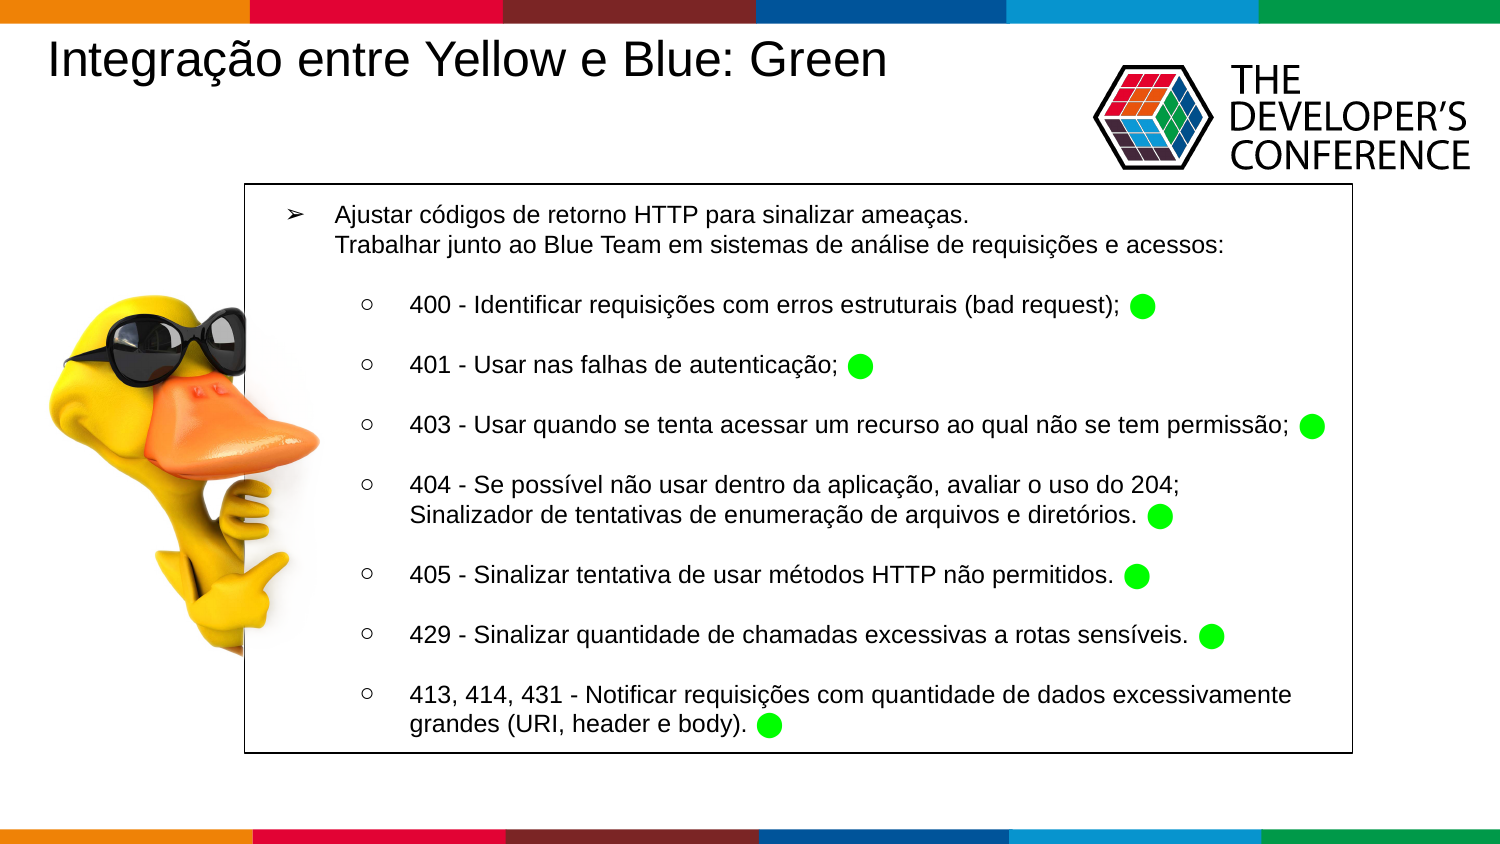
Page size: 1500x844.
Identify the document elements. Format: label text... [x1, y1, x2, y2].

title Integração entre Yellow e Blue: Green [32, 11, 1430, 110]
picture [1075, 47, 1486, 186]
picture [42, 288, 327, 665]
text_box Ajustar códigos de retorno HTTP para sinalizar ameaças. Trabalhar junto ao Blue Team em sistemas de análise de requisições e acessos: 400 - Identificar requisições com erros estruturais (bad request); ⬤ 401 - Usar nas falhas de autenticação; ⬤ 403 - Usar quando se tenta acessar um recurso ao qual não se tem permissão; ⬤ 404 - Se possível não usar dentro da aplicação, avaliar o uso do 204; Sinalizador de tentativas de enumeração de arquivos e diretórios. ⬤ 405 - Sinalizar tentativa de usar métodos HTTP não permitidos. ⬤ 429 - Sinalizar quantidade de chamadas excessivas a rotas sensíveis. ⬤ 413, 414, 431 - Notificar requisições com quantidade de dados excessivamente grandes (URI, header e body). ⬤ [244, 184, 1353, 753]
